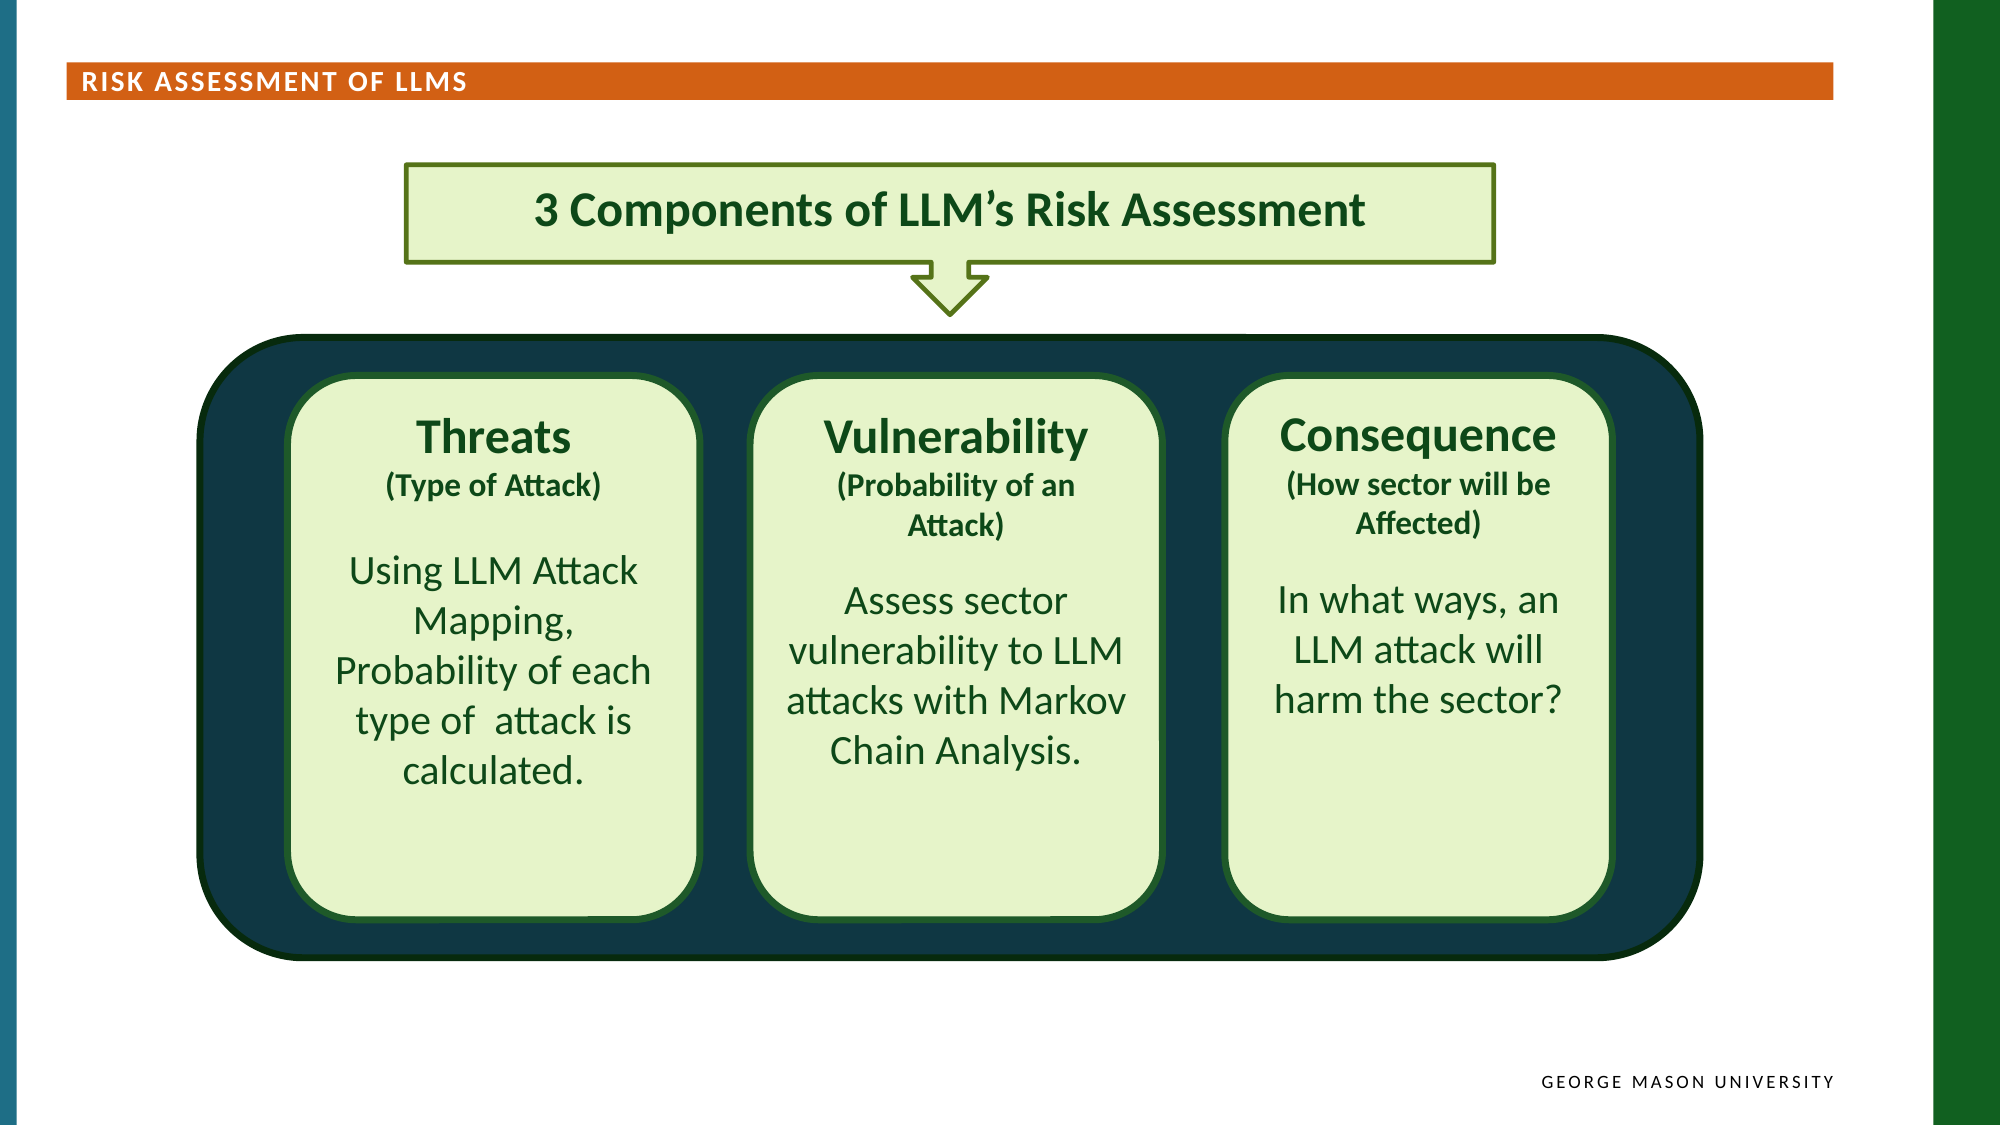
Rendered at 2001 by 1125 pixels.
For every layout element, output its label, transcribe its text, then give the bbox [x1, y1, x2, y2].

text_box 3 Components of LLM’s Risk Assessment [402, 161, 1498, 319]
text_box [199, 337, 1701, 958]
list Risk assessment of LLMs [66, 62, 1834, 100]
